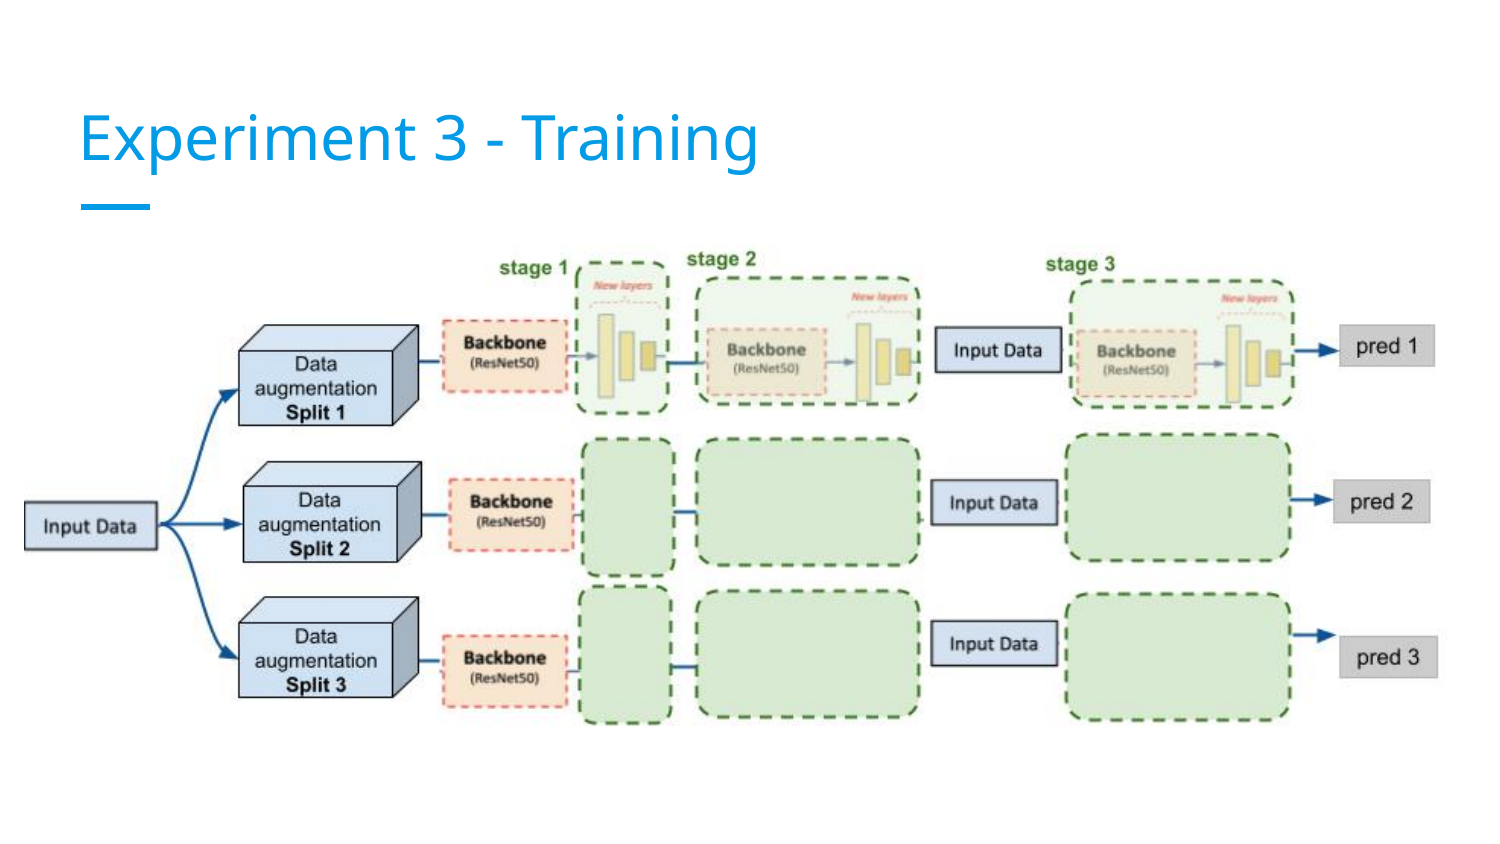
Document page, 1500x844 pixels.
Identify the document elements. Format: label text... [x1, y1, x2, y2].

picture [16, 244, 1484, 751]
title Experiment 3 - Training [63, 75, 1437, 188]
